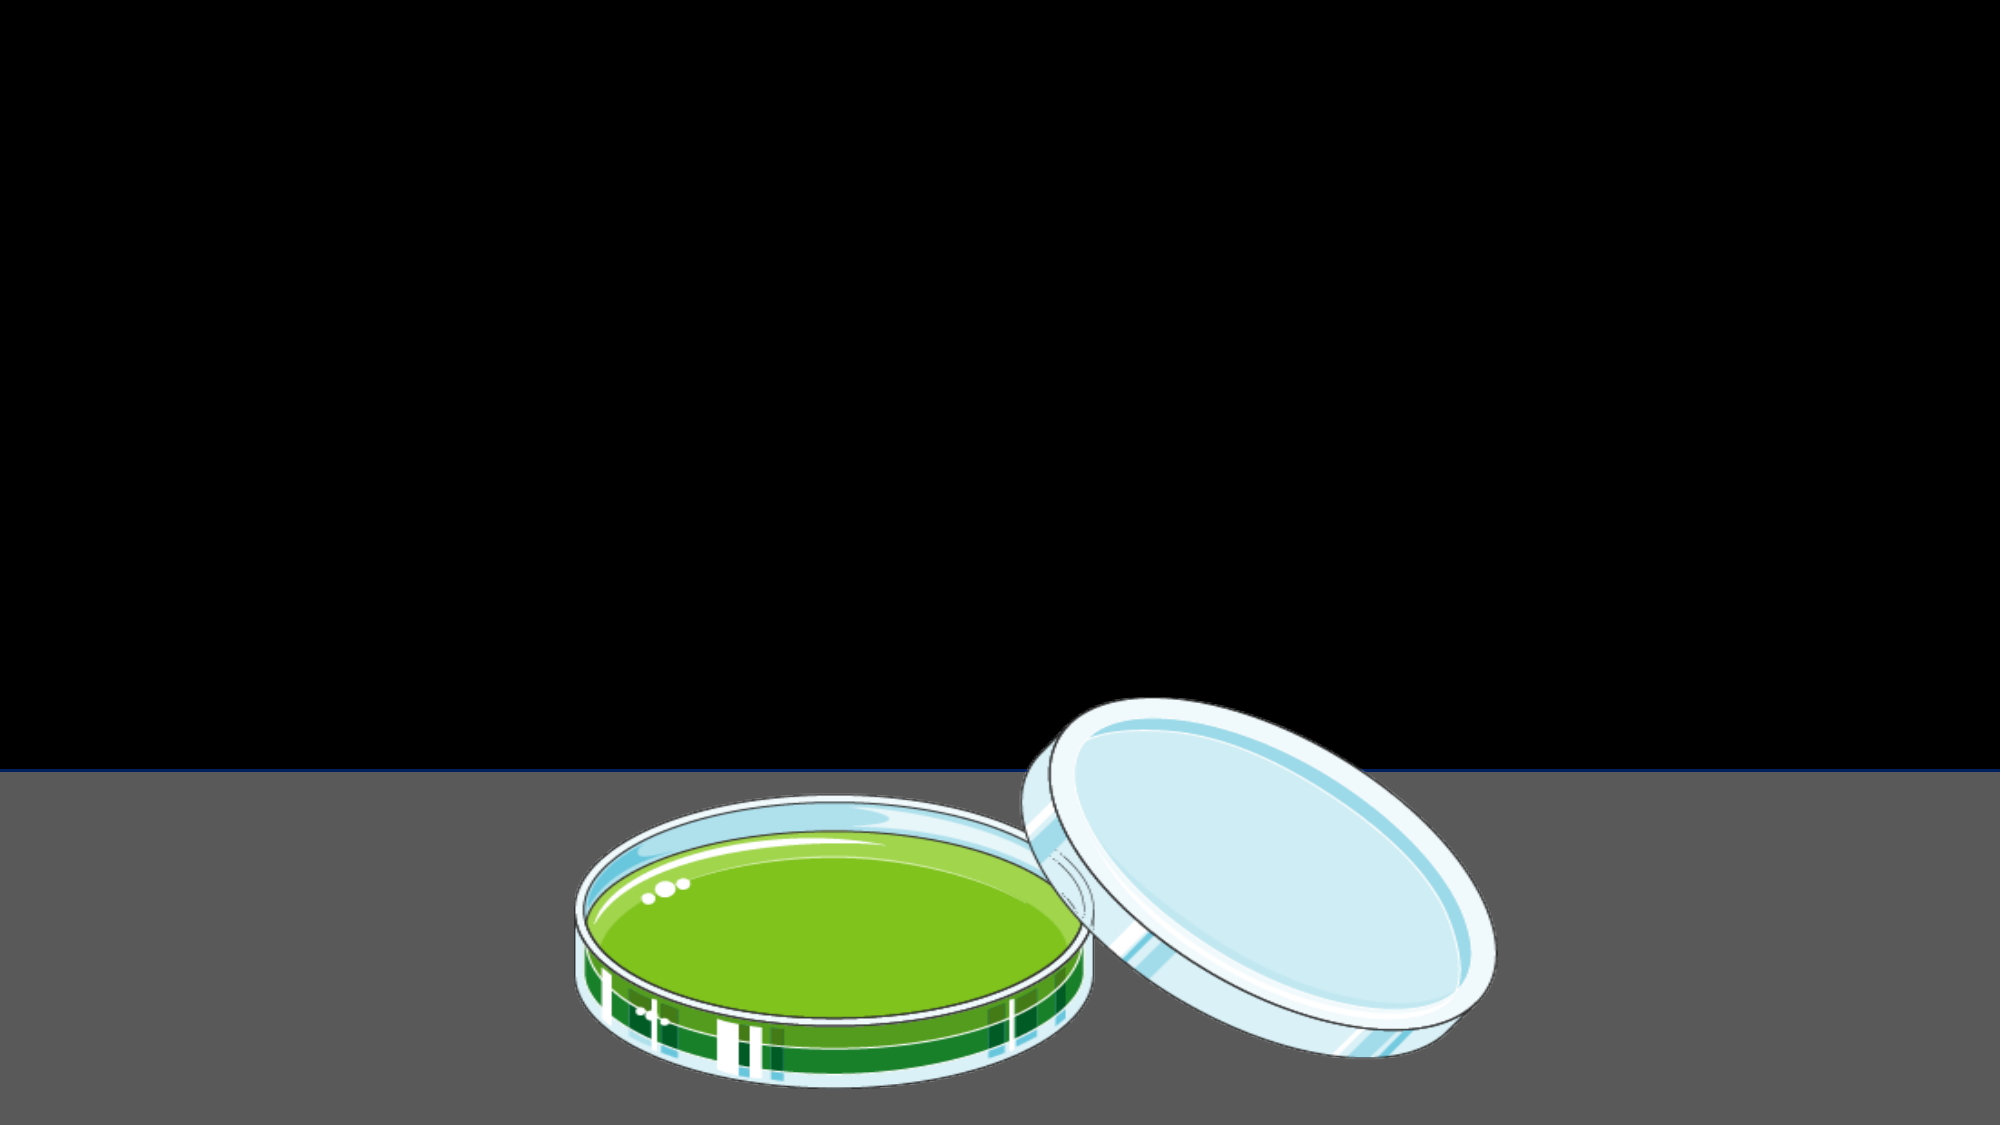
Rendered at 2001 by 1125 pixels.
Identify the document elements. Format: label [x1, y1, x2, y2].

picture [574, 697, 1498, 1089]
text_box [0, 770, 2000, 1125]
